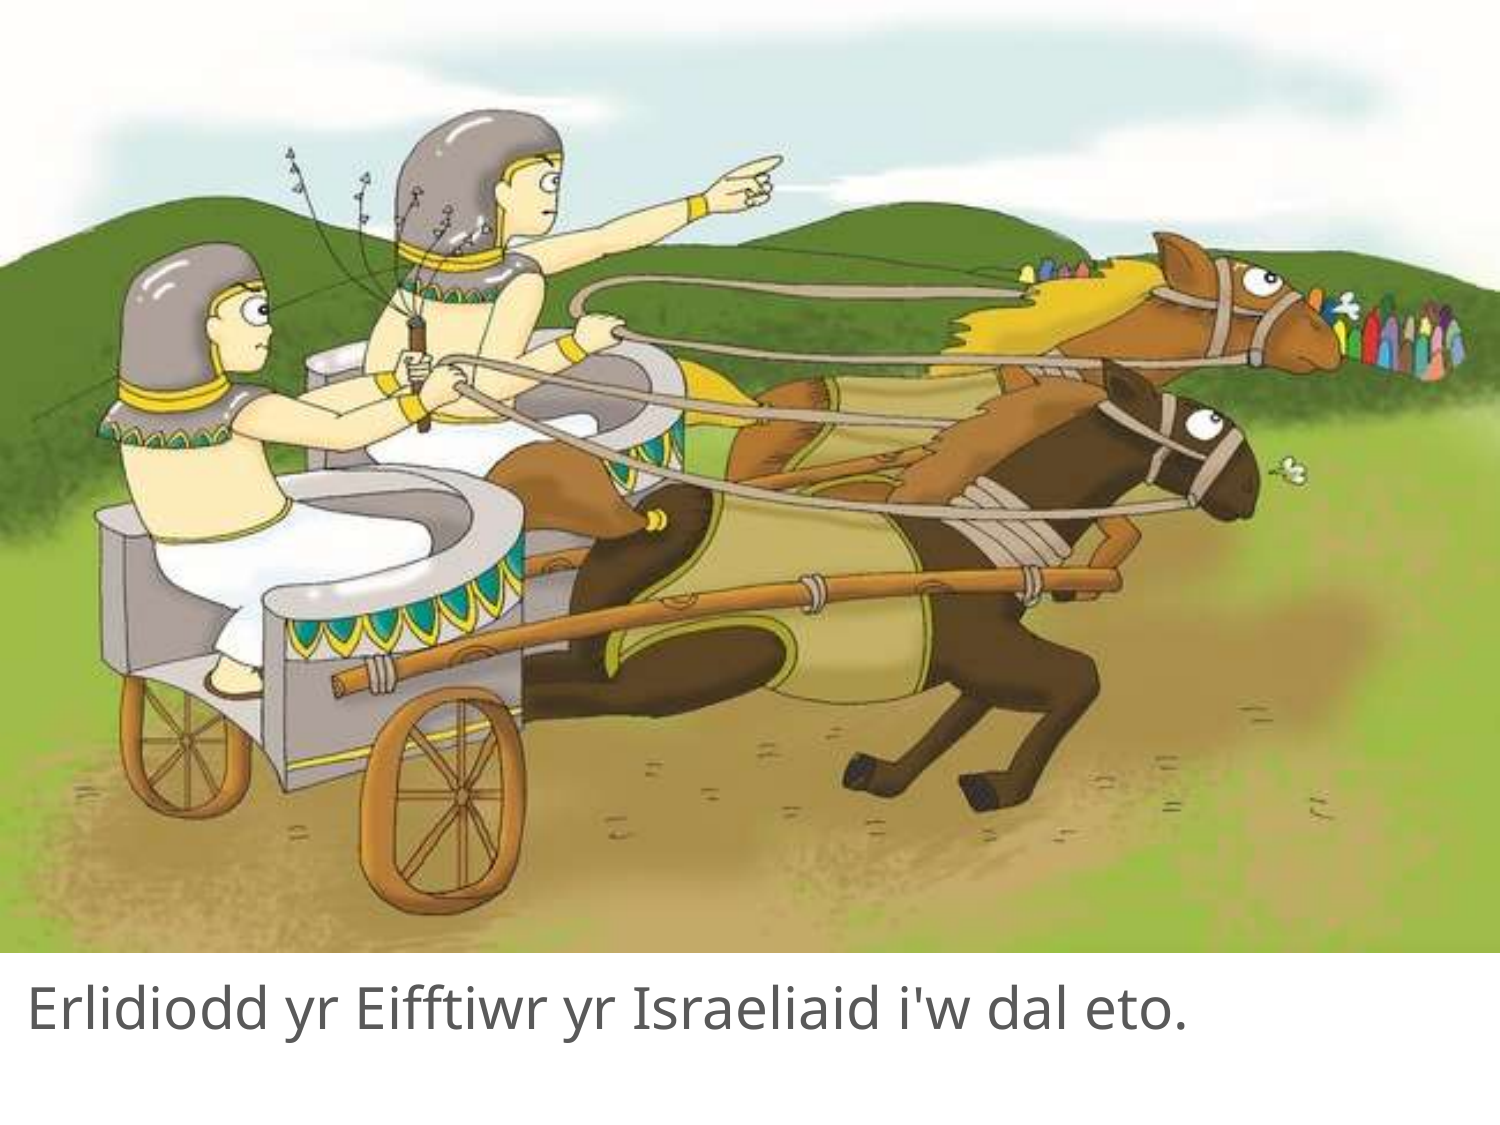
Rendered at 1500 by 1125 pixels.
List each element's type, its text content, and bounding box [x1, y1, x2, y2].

text_box Erlidiodd yr Eifftiwr yr Israeliaid i'w dal eto. [11, 964, 1483, 1049]
picture [0, 0, 1500, 953]
